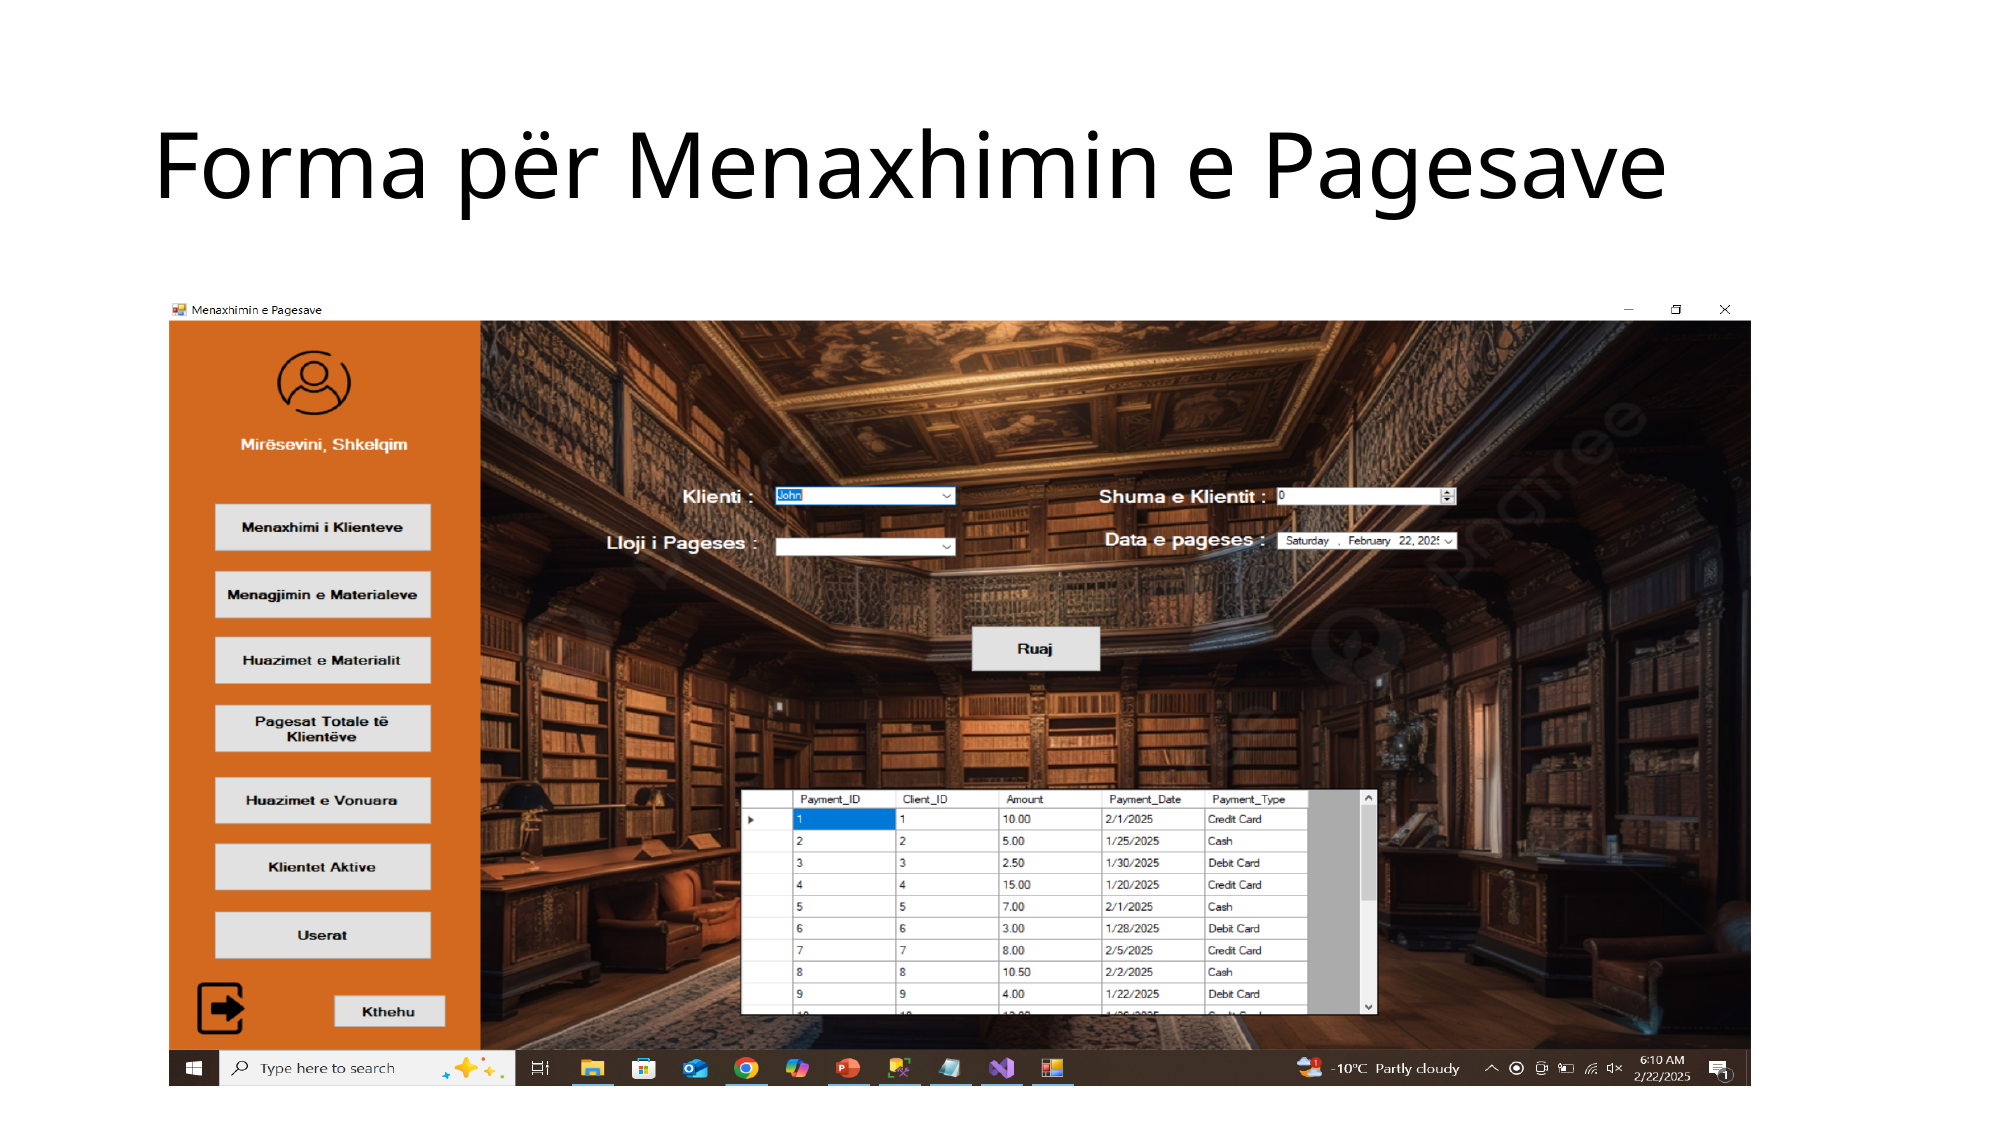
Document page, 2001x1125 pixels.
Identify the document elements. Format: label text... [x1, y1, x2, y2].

title Forma për Menaxhimin e Pagesave [137, 59, 1863, 278]
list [169, 299, 1751, 1086]
